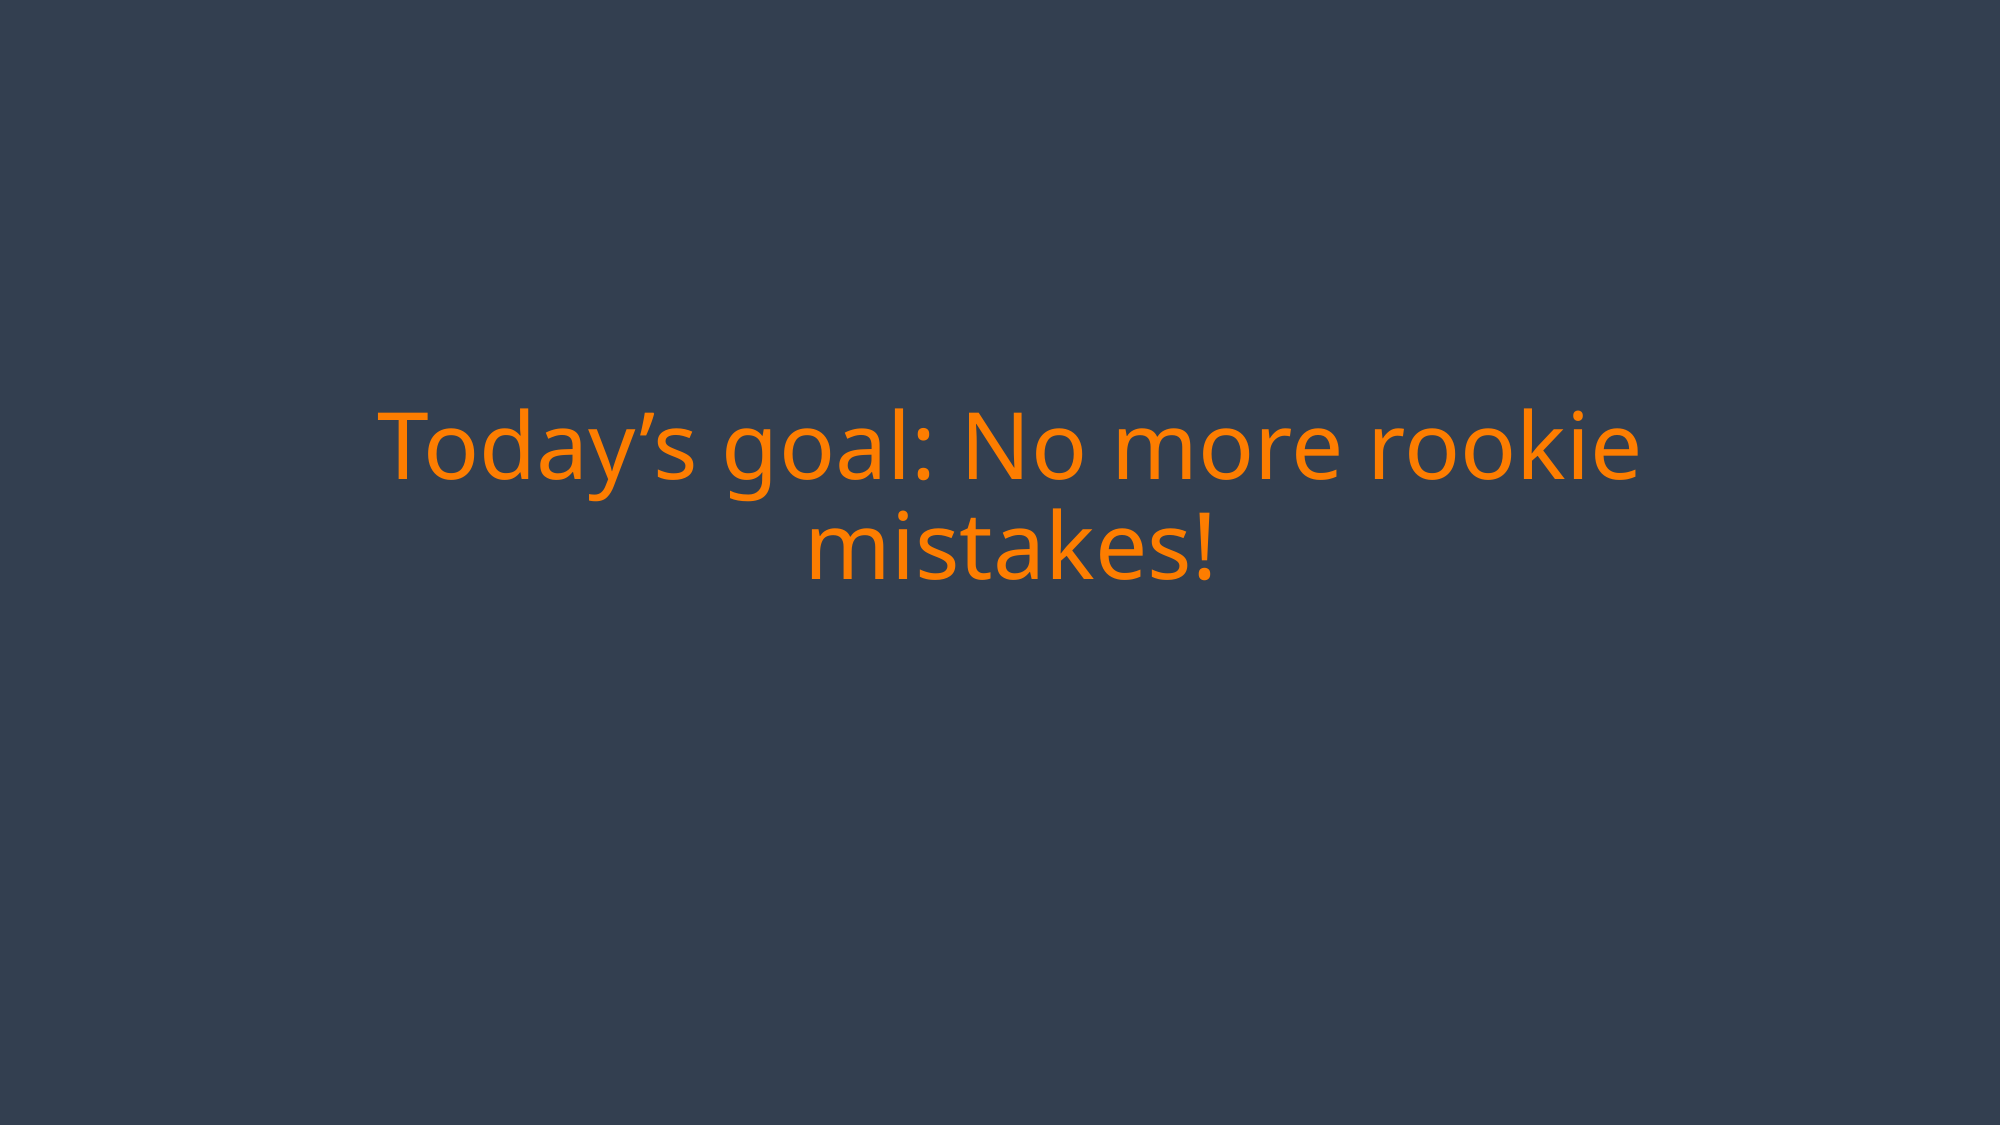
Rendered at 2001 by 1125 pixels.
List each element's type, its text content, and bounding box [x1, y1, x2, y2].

title Today’s goal: No more rookie mistakes! [148, 390, 1874, 608]
